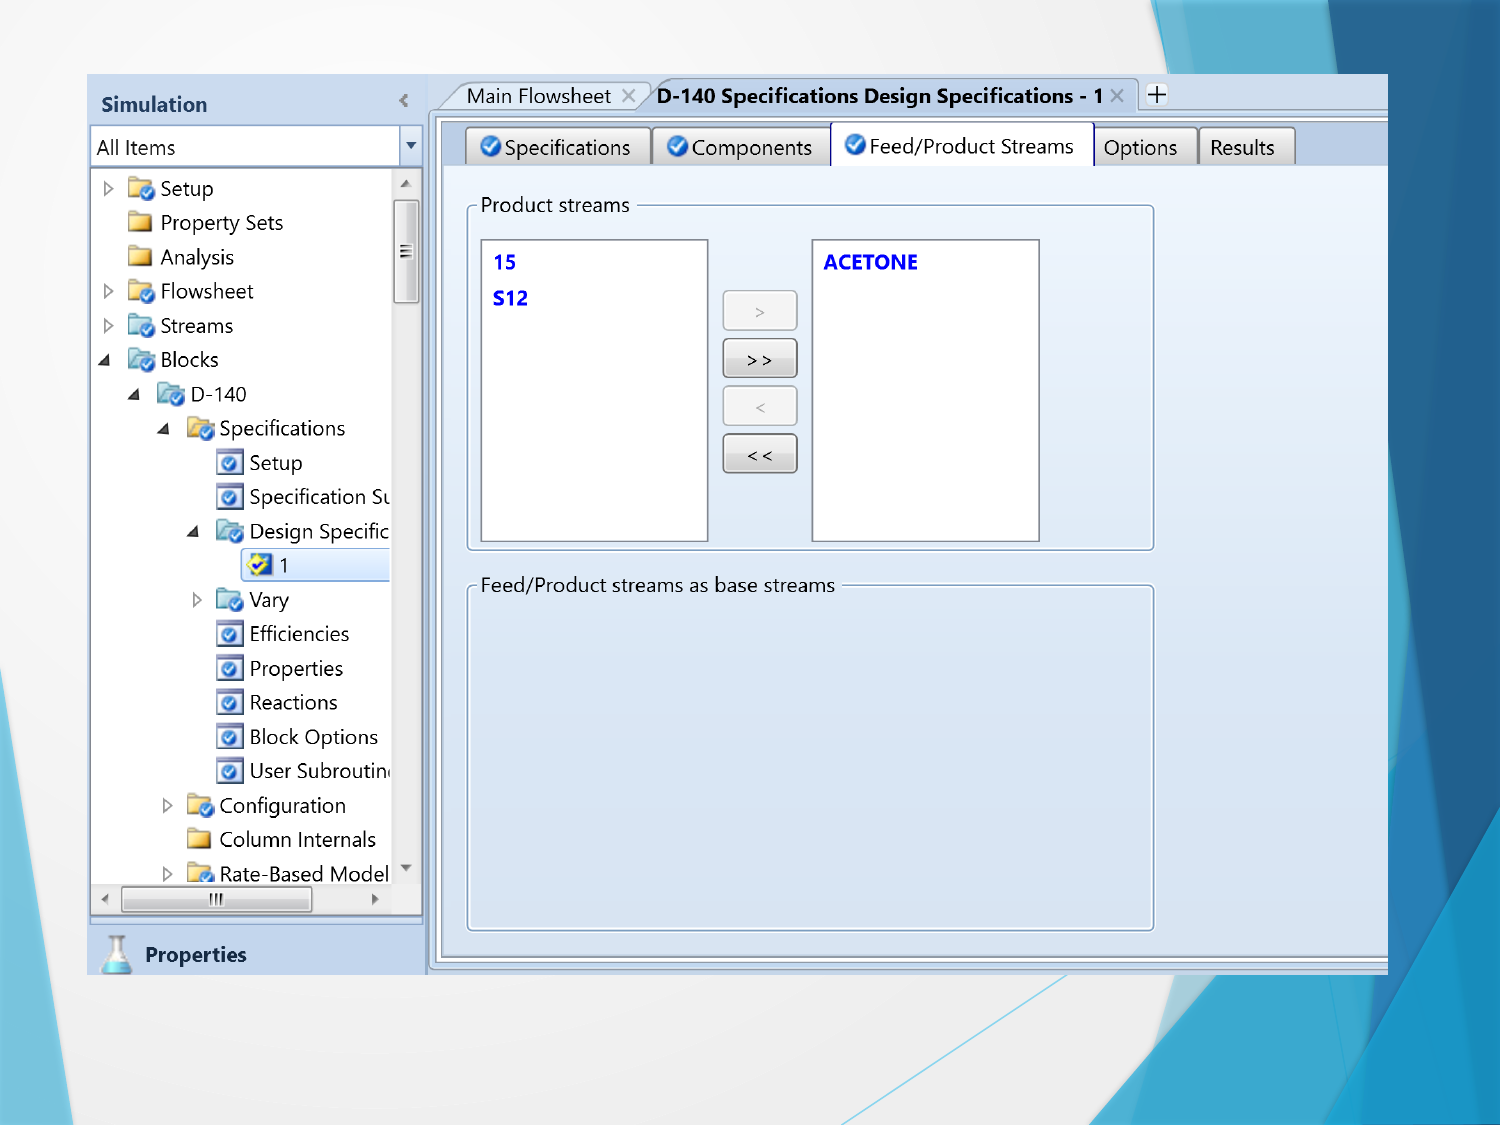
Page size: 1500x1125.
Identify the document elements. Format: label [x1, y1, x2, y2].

picture [86, 74, 1388, 976]
